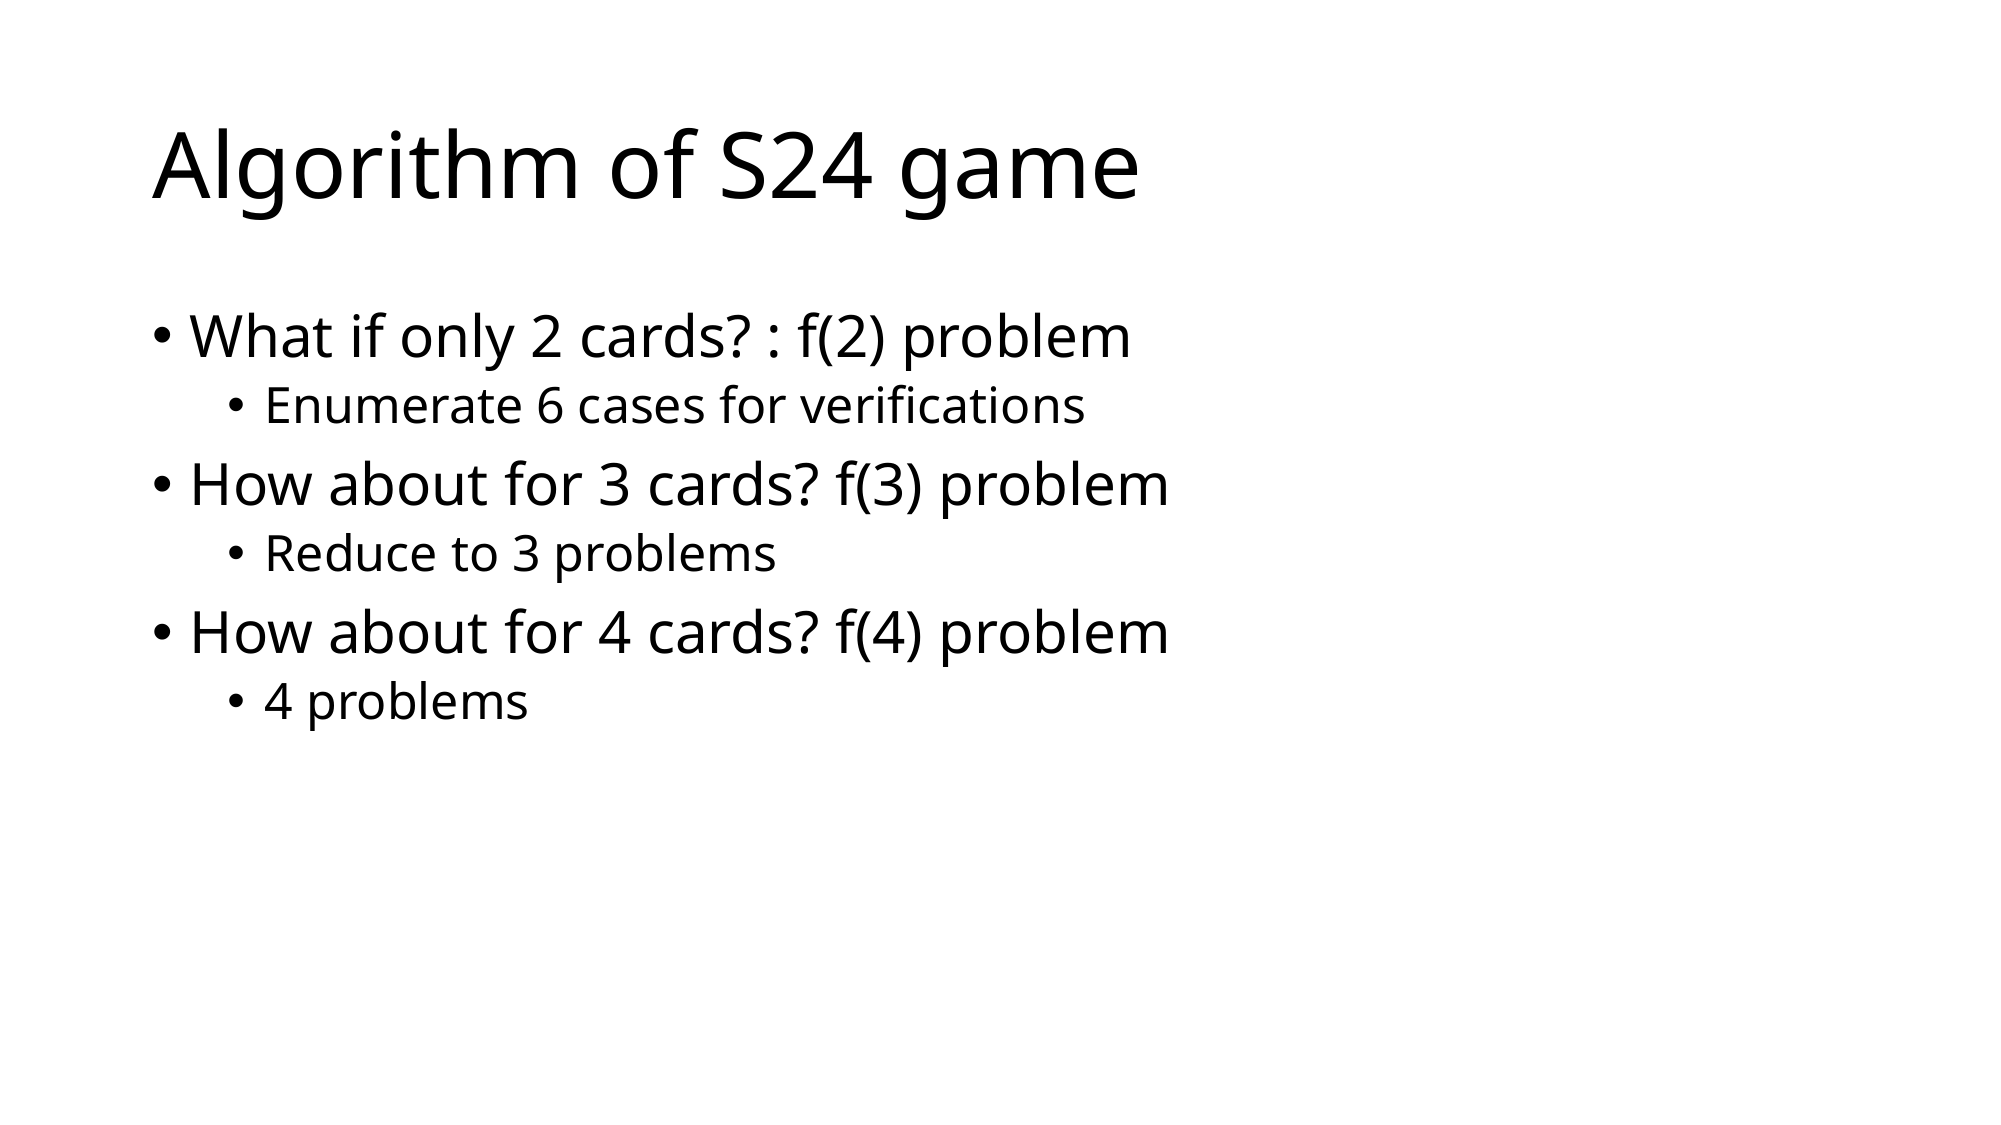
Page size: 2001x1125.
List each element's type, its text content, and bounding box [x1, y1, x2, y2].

title Algorithm of S24 game [137, 59, 1863, 278]
